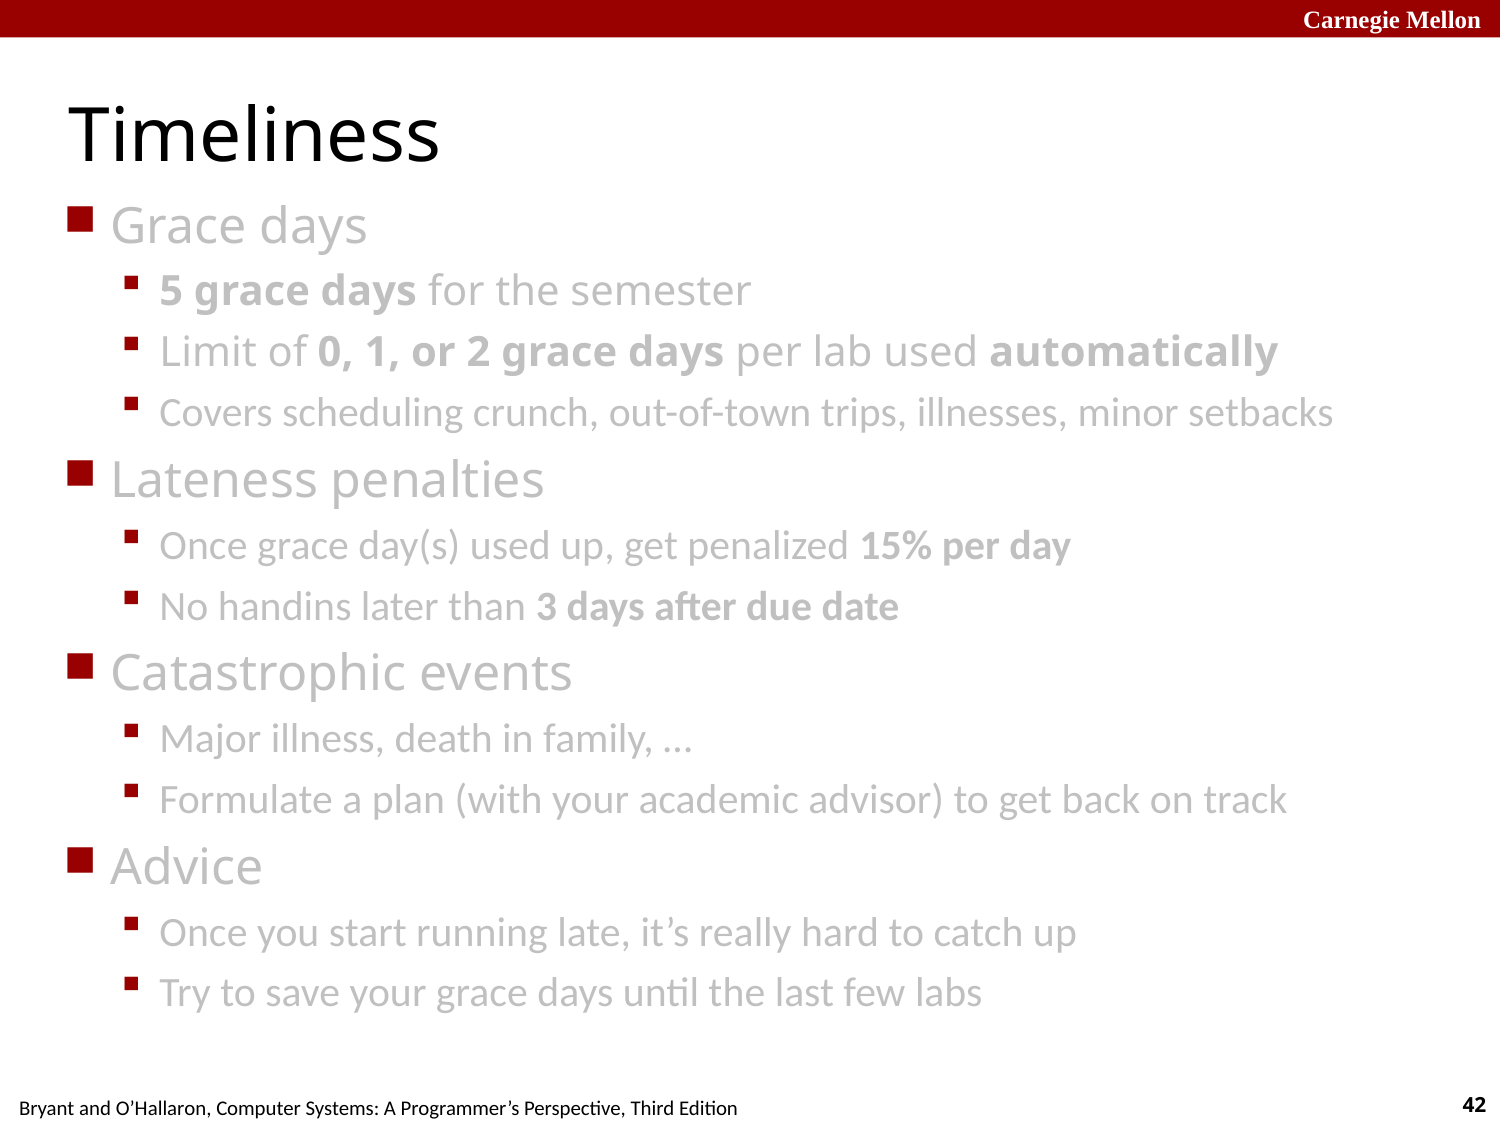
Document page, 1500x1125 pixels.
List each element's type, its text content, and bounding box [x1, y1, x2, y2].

list Grace days 5 grace days for the semester Limit of 0, 1, or 2 grace days per lab used automatically Covers scheduling crunch, out-of-town trips, illnesses, minor setbacks Lateness penalties Once grace day(s) used up, get penalized 15% per day No handins later than 3 days after due date Catastrophic events Major illness, death in family, … Formulate a plan (with your academic advisor) to get back on track Advice Once you start running late, it’s really hard to catch up Try to save your grace days until the last few labs [62, 187, 1438, 1080]
title Timeliness [62, 41, 1438, 187]
